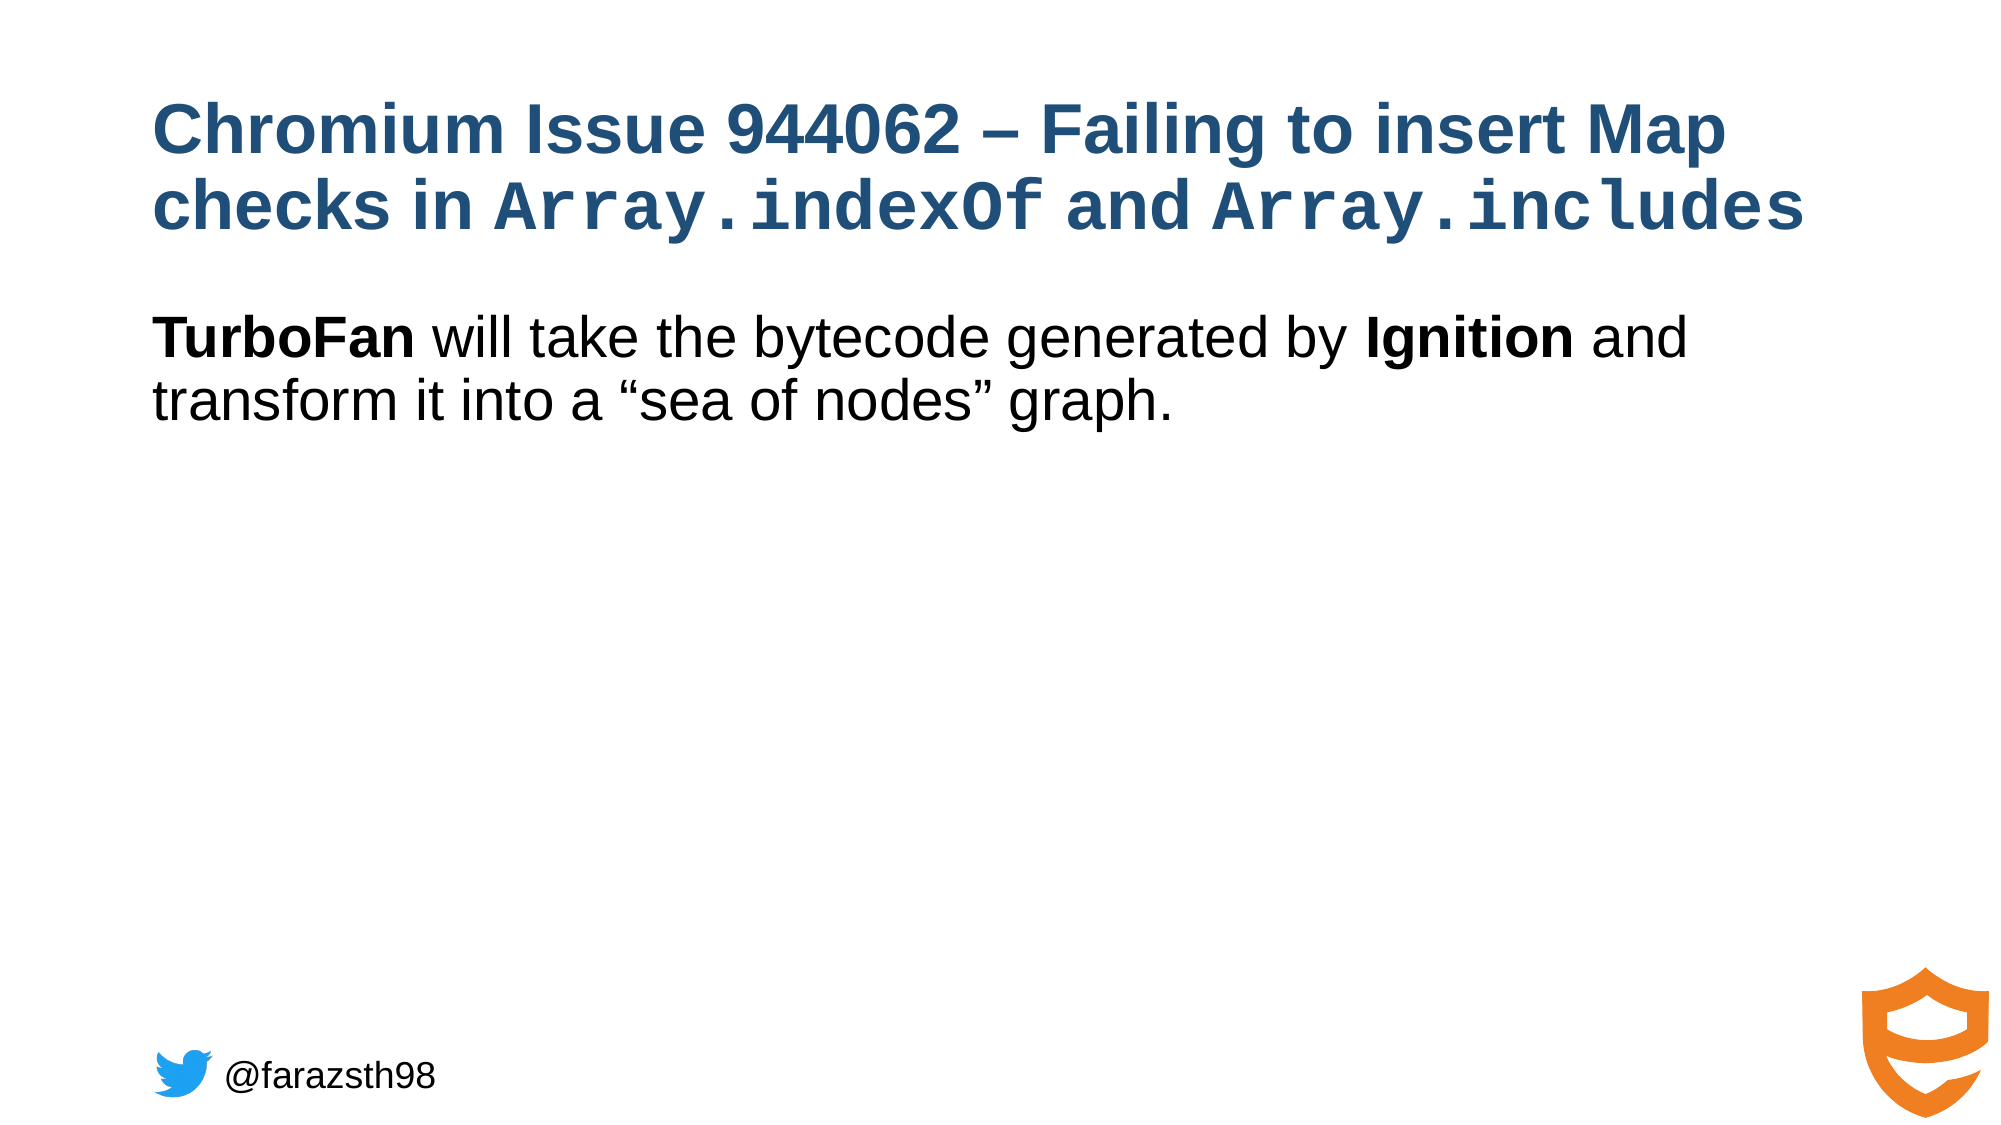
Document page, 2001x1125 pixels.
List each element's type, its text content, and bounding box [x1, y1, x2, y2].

title Chromium Issue 944062 – Failing to insert Map checks in Array.indexOf and Array.includes [137, 59, 1863, 278]
picture [1862, 967, 1989, 1118]
list TurboFan will take the bytecode generated by Ignition and transform it into a “sea of nodes” graph. [137, 299, 1863, 1014]
picture [137, 1027, 230, 1120]
